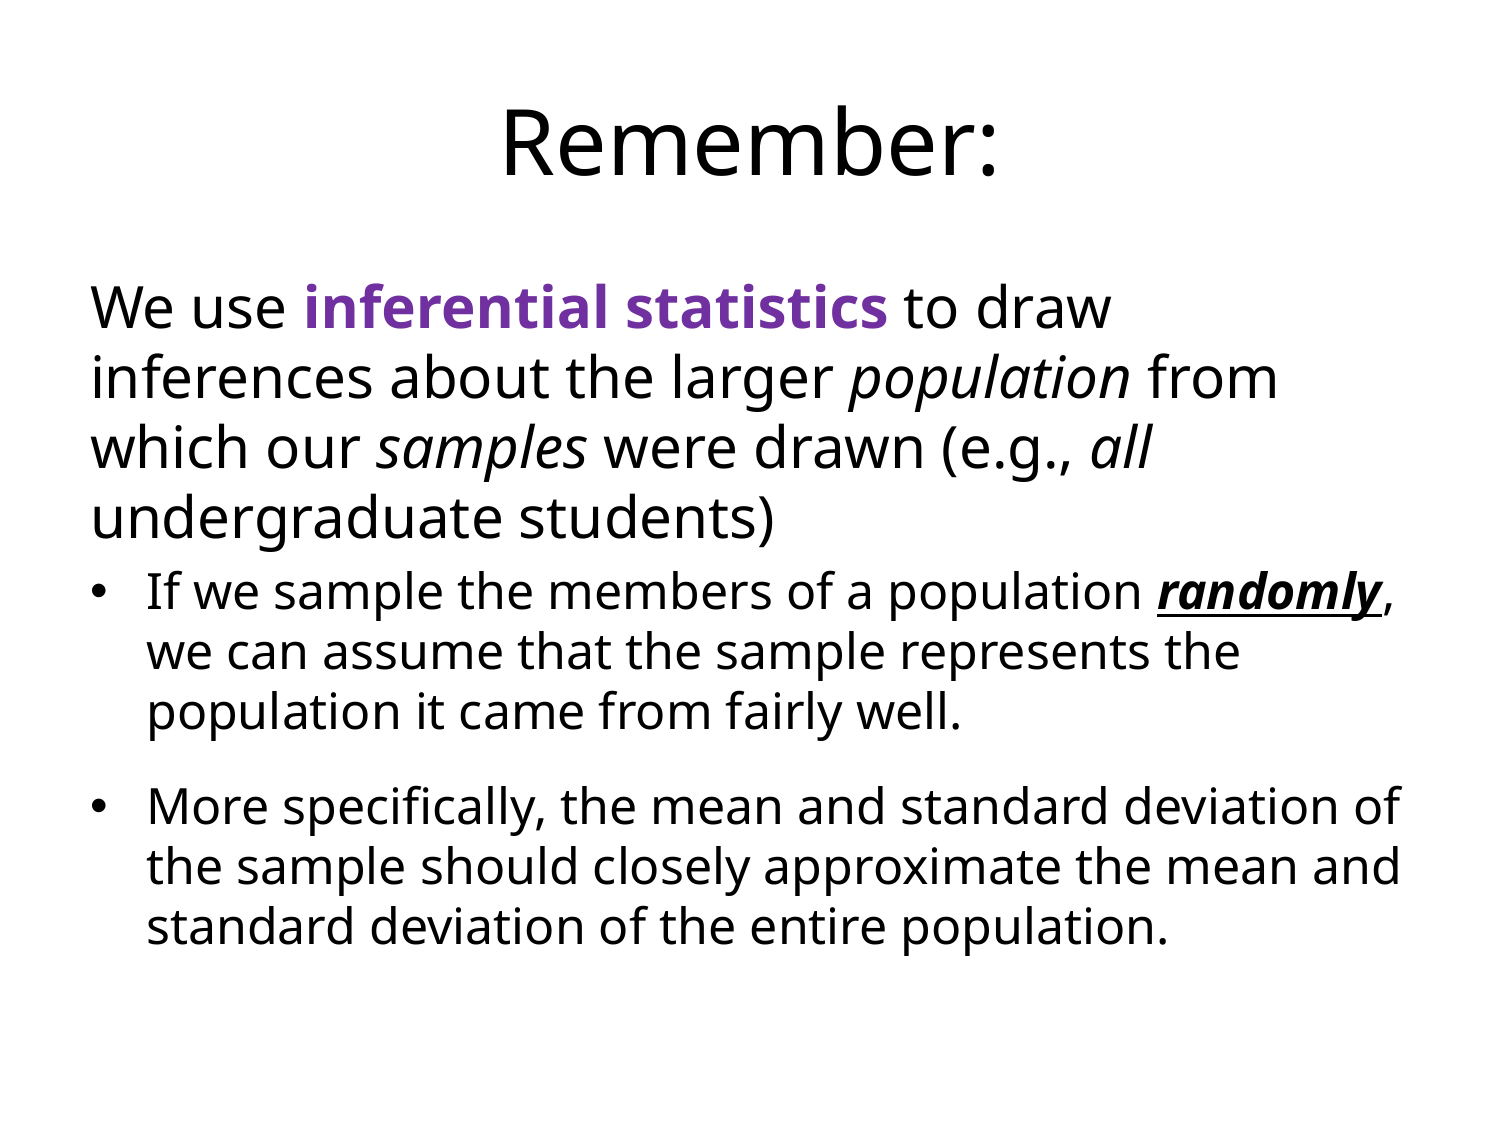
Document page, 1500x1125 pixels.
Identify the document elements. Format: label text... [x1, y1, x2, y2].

list We use inferential statistics to draw inferences about the larger population from which our samples were drawn (e.g., all undergraduate students) If we sample the members of a population randomly, we can assume that the sample represents the population it came from fairly well. More specifically, the mean and standard deviation of the sample should closely approximate the mean and standard deviation of the entire population. [75, 262, 1425, 1005]
title Remember: [75, 45, 1425, 233]
